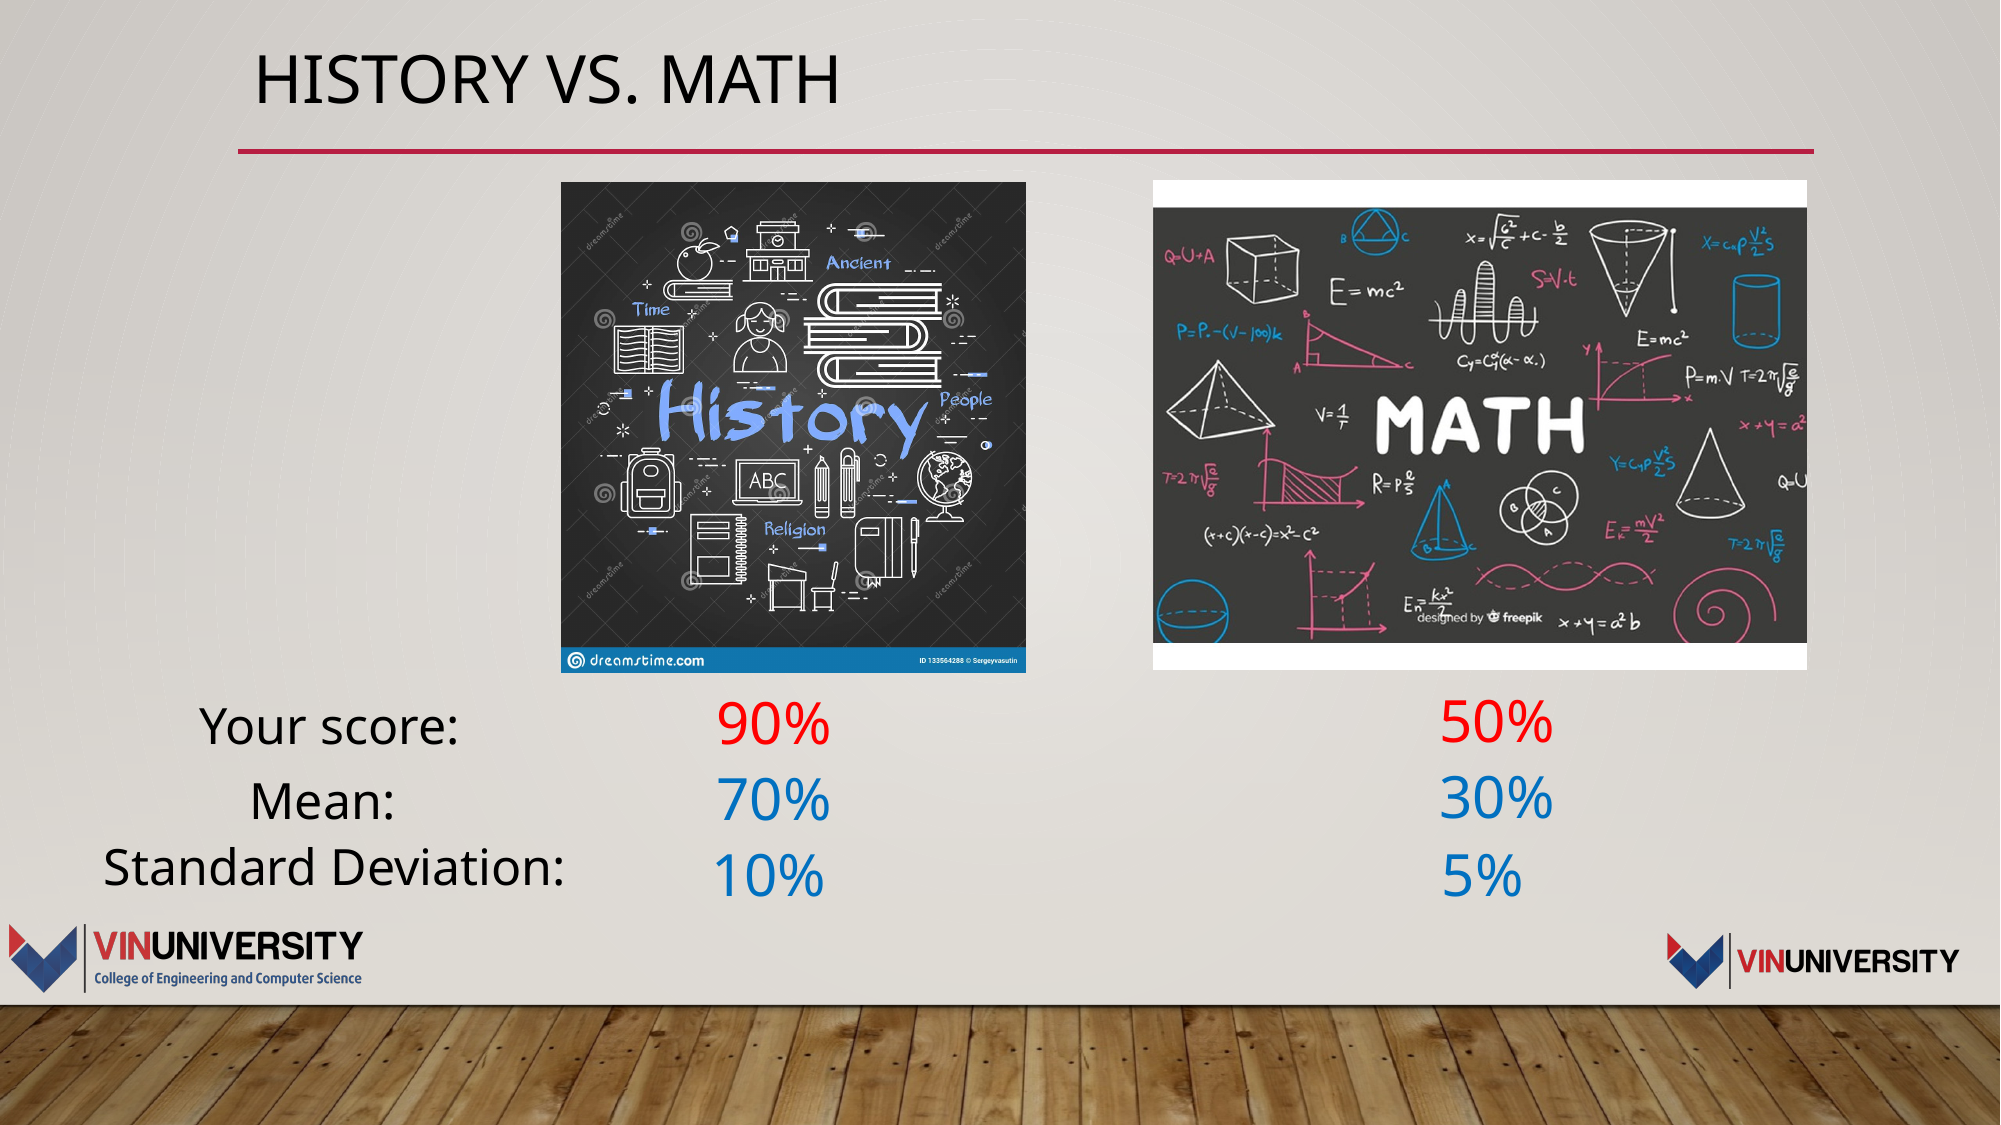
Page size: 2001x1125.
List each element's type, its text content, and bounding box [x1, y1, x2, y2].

text_box 50% [1424, 676, 1570, 752]
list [561, 182, 1026, 673]
text_box 70% [701, 754, 847, 840]
picture [0, 1005, 2000, 1125]
picture [9, 924, 377, 998]
title History vs. MATH [238, 38, 1814, 137]
text_box Mean: [234, 762, 411, 827]
text_box Standard Deviation: [89, 827, 582, 903]
picture [1153, 179, 1807, 671]
text_box 10% [696, 830, 842, 916]
text_box 90% [701, 678, 847, 754]
text_box 30% [1424, 752, 1570, 838]
text_box Your score: [184, 686, 475, 762]
text_box 5% [1427, 830, 1539, 916]
picture [1667, 933, 1960, 989]
